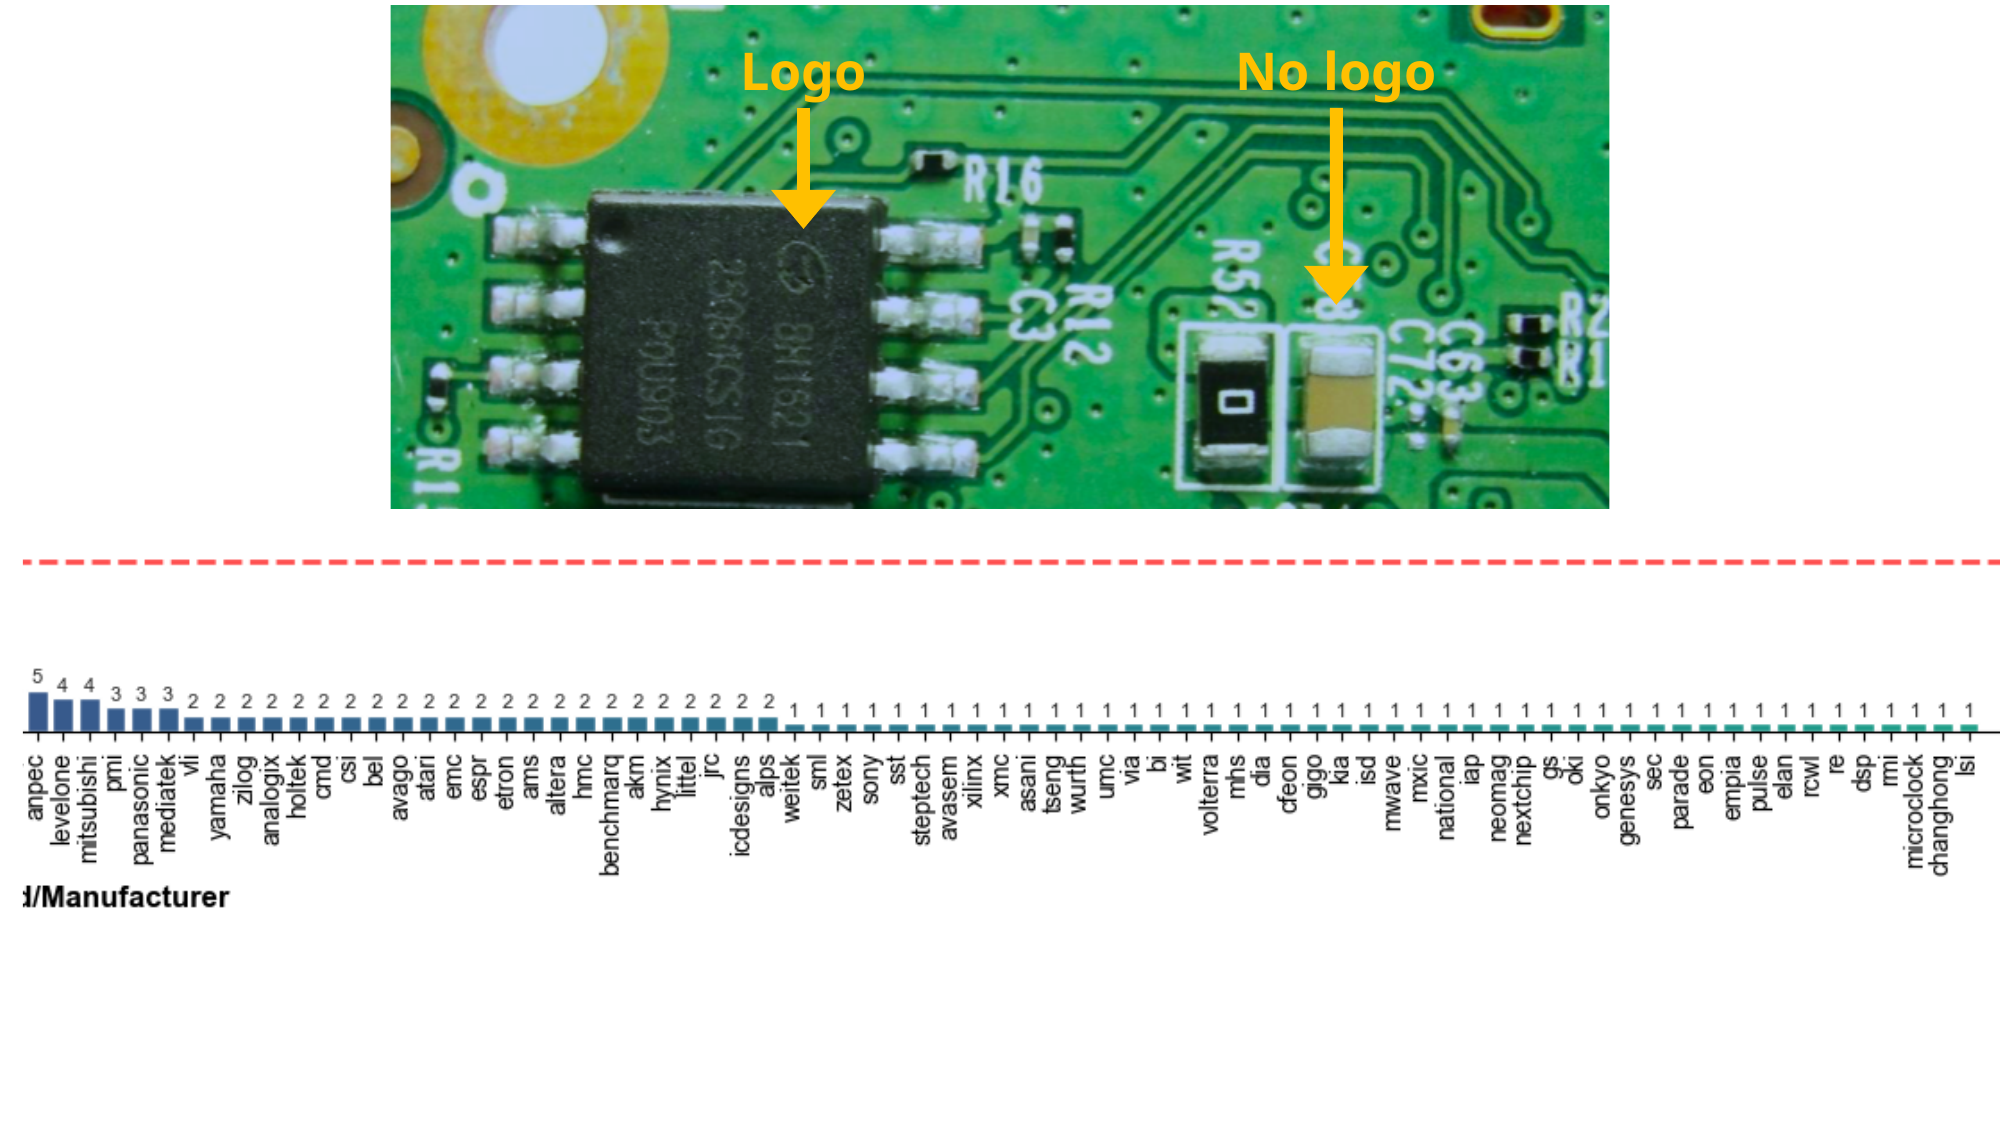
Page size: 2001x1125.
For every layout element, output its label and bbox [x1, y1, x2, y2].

picture [22, 509, 2000, 929]
text_box [390, 4, 1610, 509]
